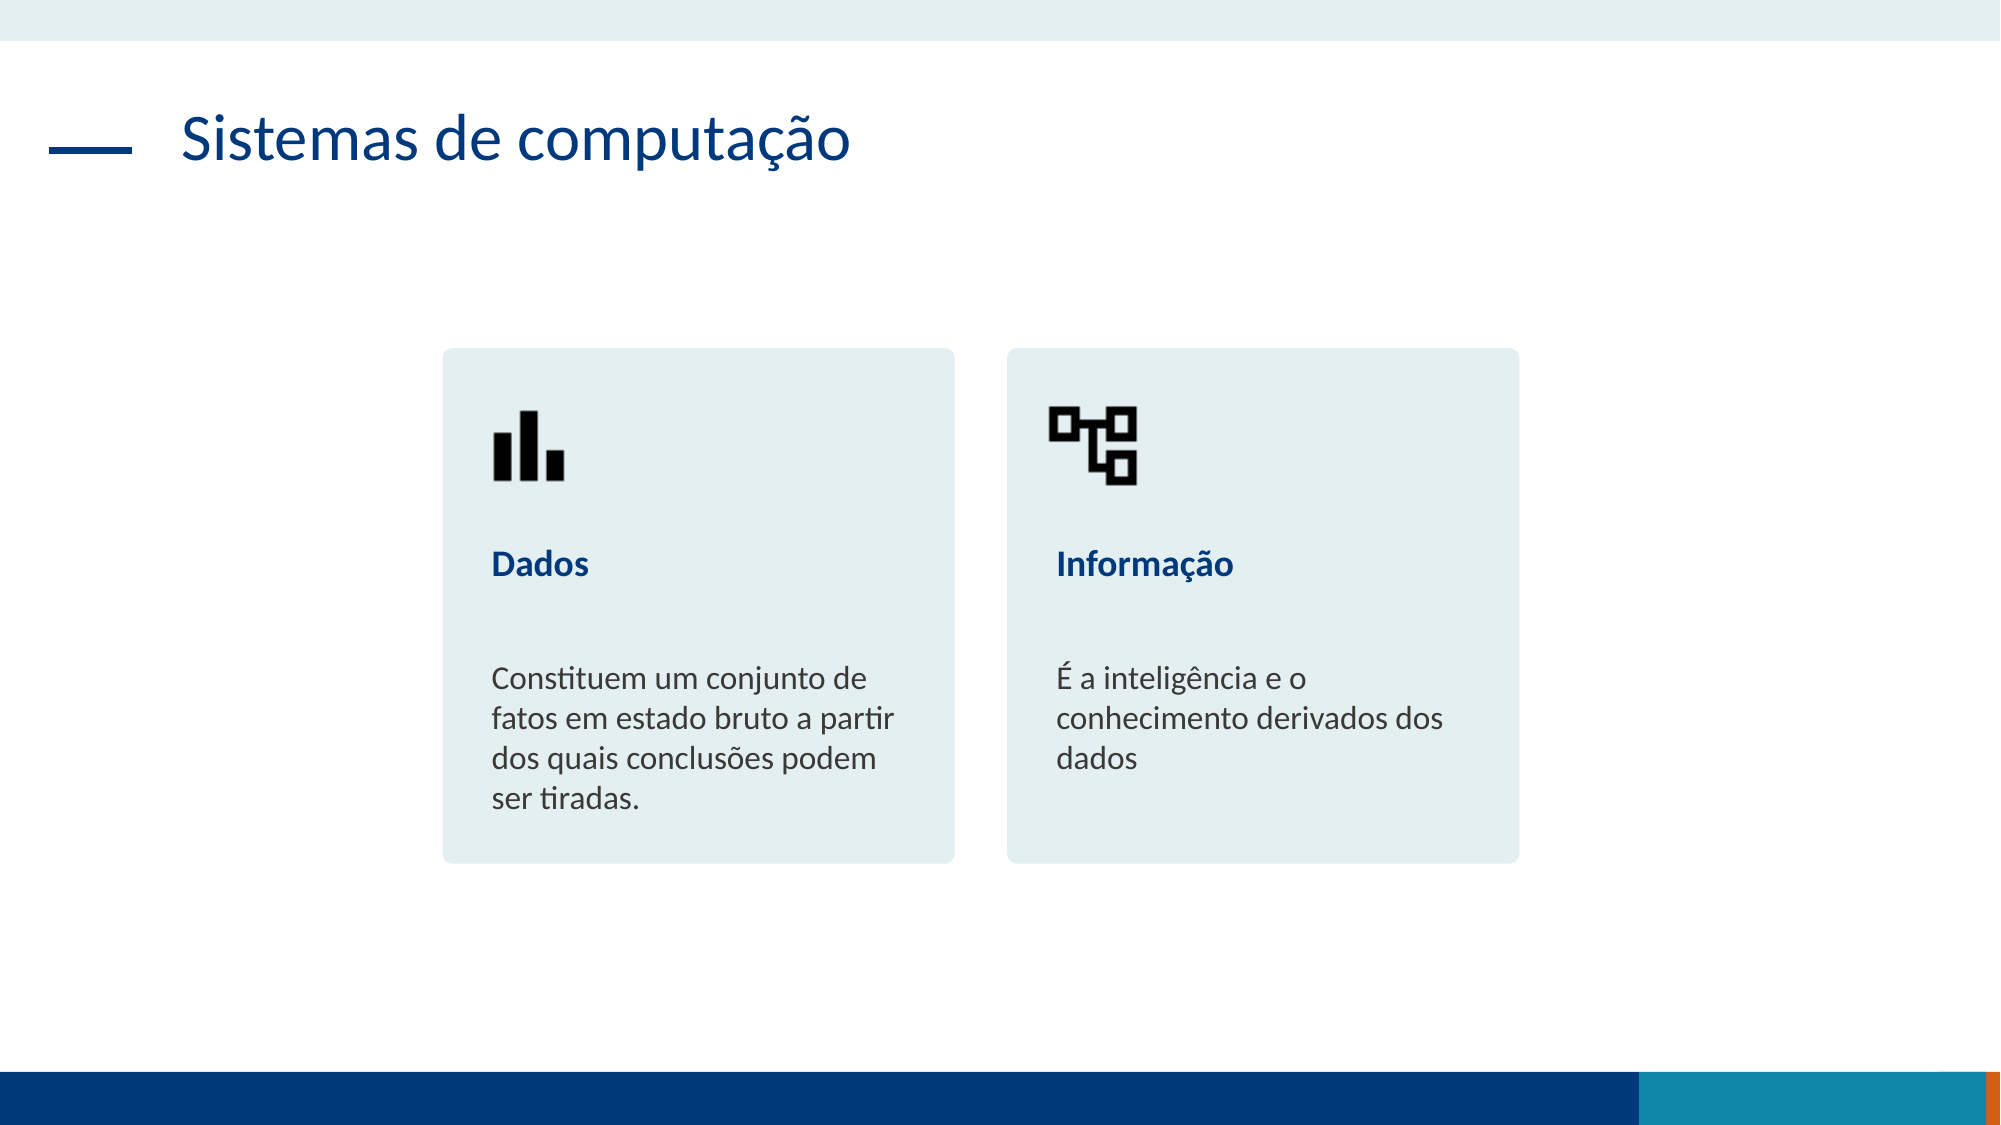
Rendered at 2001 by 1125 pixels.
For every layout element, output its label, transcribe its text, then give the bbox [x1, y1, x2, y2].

list Sistemas de computação [167, 95, 1833, 237]
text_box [442, 348, 1520, 864]
